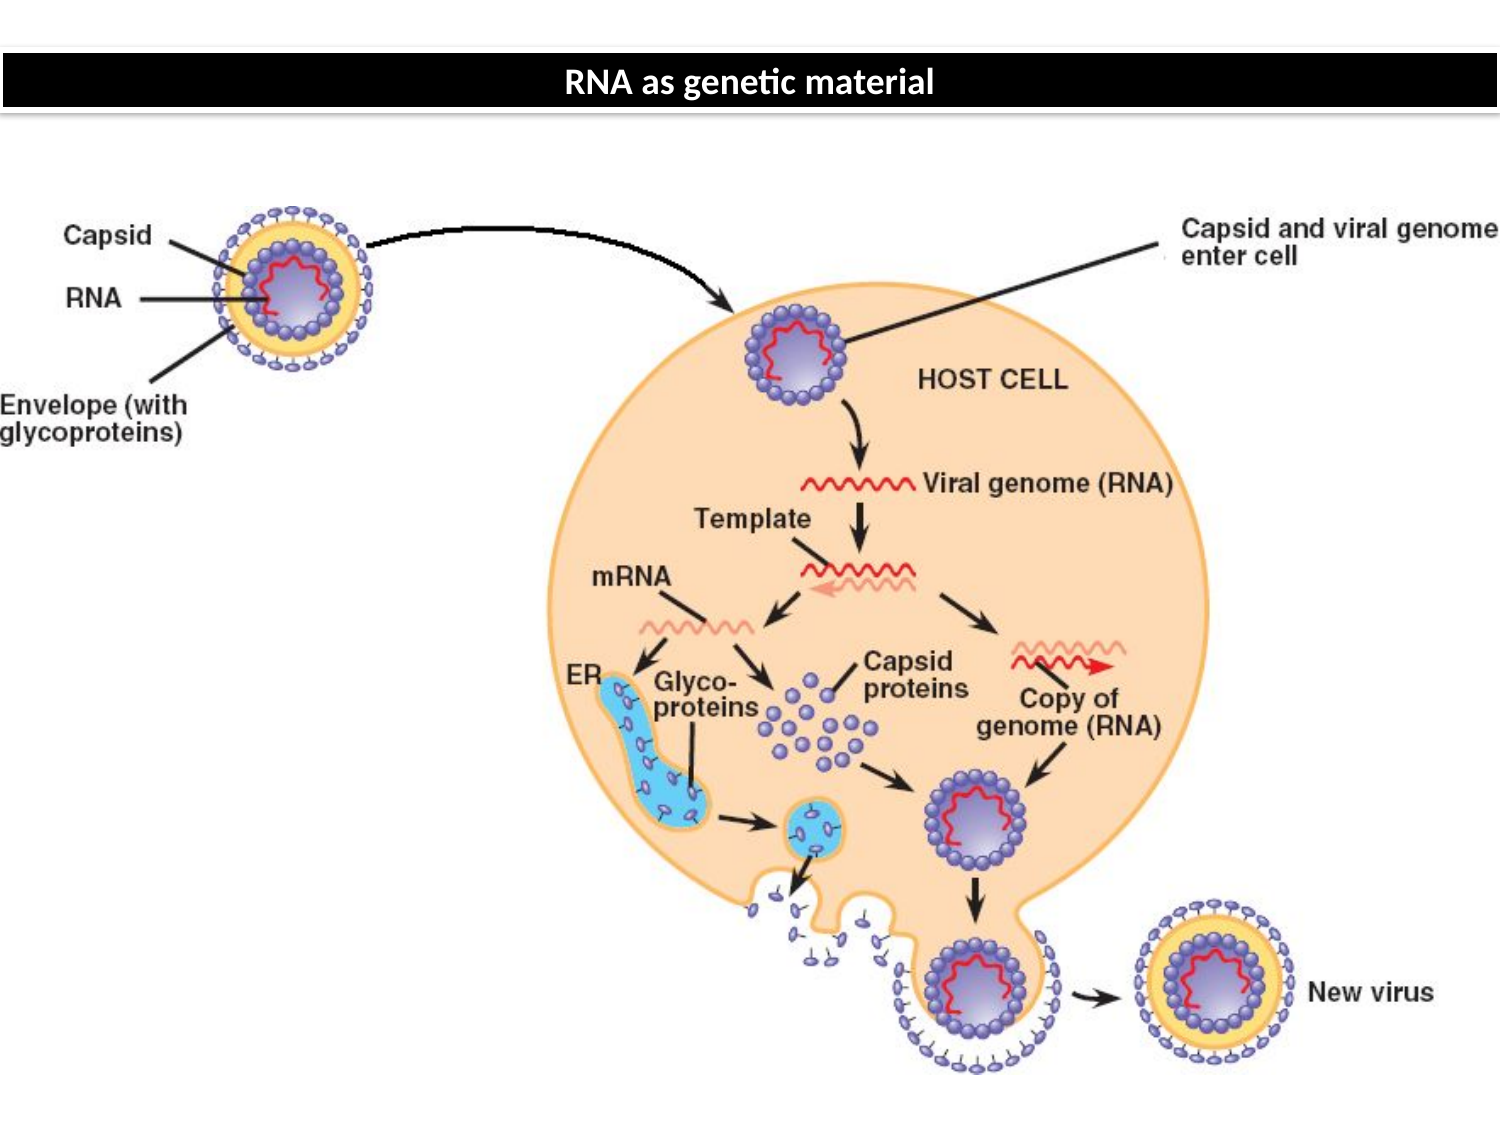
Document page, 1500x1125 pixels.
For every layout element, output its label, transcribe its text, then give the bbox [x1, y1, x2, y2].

picture [0, 205, 1500, 1076]
text_box RNA as genetic material [0, 47, 1500, 113]
